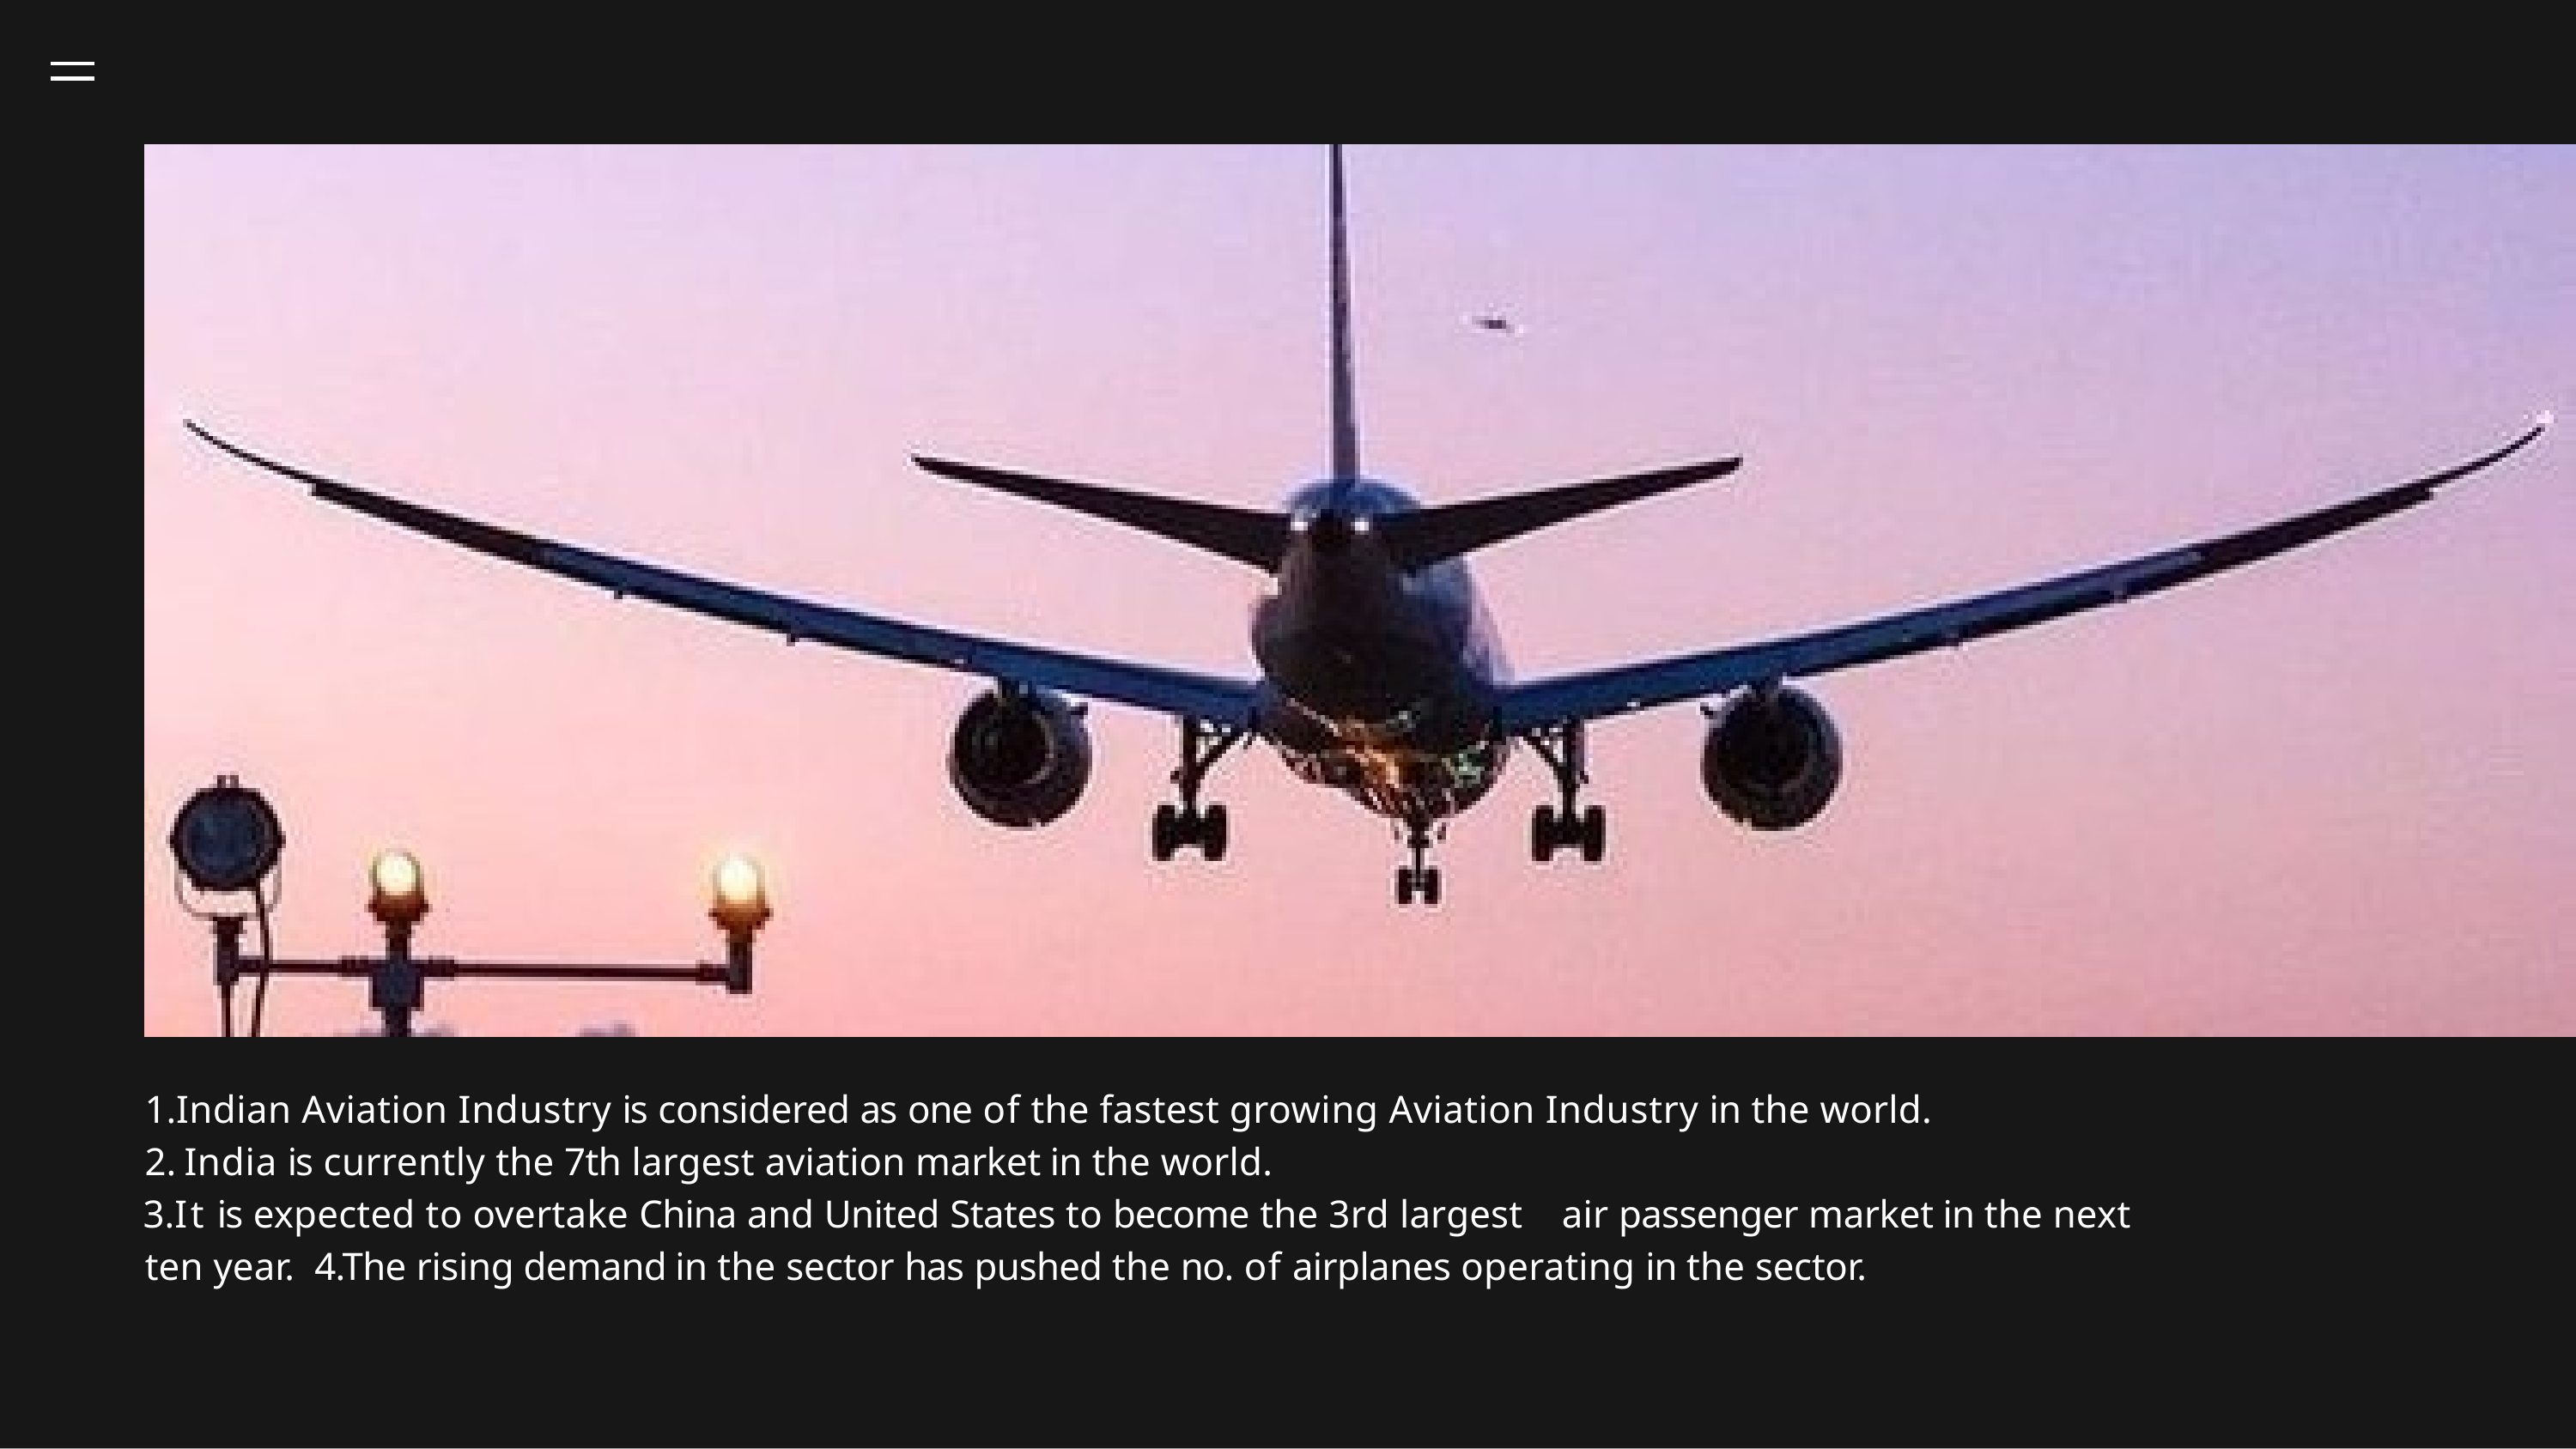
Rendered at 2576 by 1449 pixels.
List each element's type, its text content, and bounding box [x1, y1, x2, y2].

picture [144, 144, 2576, 1038]
text_box Indian Aviation Industry is considered as one of the fastest growing Aviation Industry in the world. India is currently the 7th largest aviation market in the world. It is expected to overtake China and United States to become the 3rd largest air passenger market in the next ten year. 4.The rising demand in the sector has pushed the no. of airplanes operating in the sector. [143, 1076, 2148, 1288]
